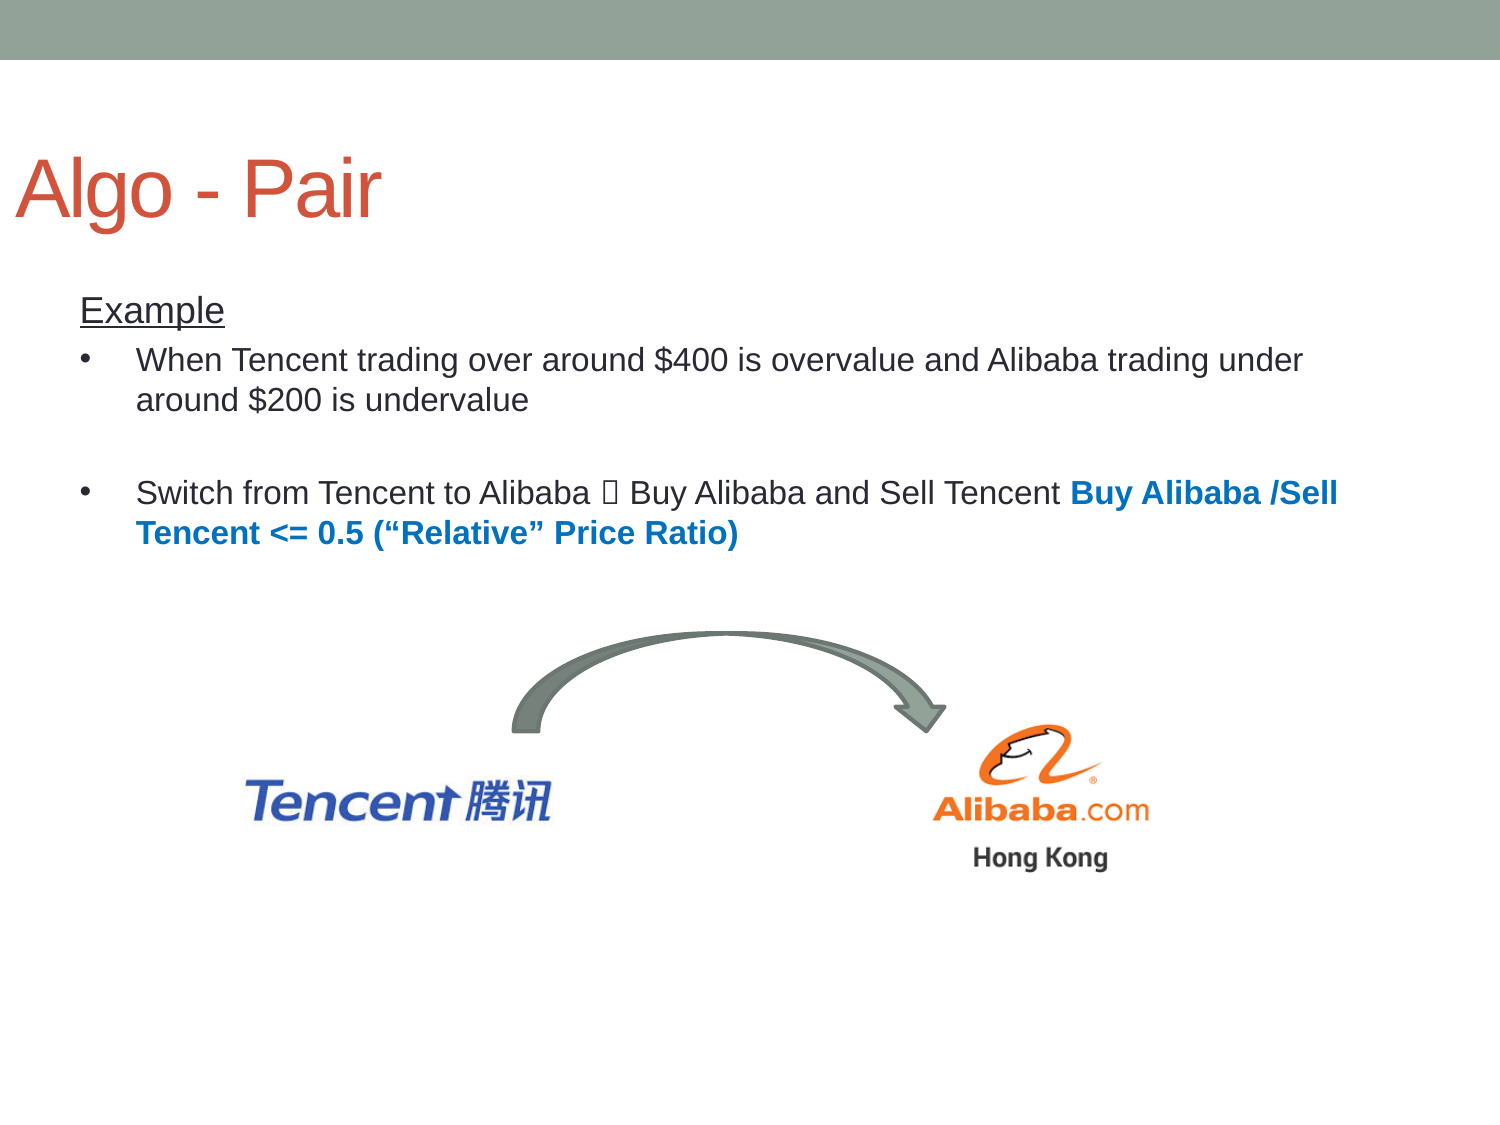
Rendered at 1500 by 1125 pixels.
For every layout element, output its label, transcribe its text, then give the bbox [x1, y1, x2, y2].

title Algo - Pair [0, 101, 1325, 266]
picture [931, 703, 1152, 879]
text_box Example When Tencent trading over around $400 is overvalue and Alibaba trading under around $200 is undervalue Switch from Tencent to Alibaba  Buy Alibaba and Sell Tencent Buy Alibaba /Sell Tencent <= 0.5 (“Relative” Price Ratio) [64, 278, 1365, 988]
text_box [511, 631, 932, 734]
picture [241, 774, 559, 838]
